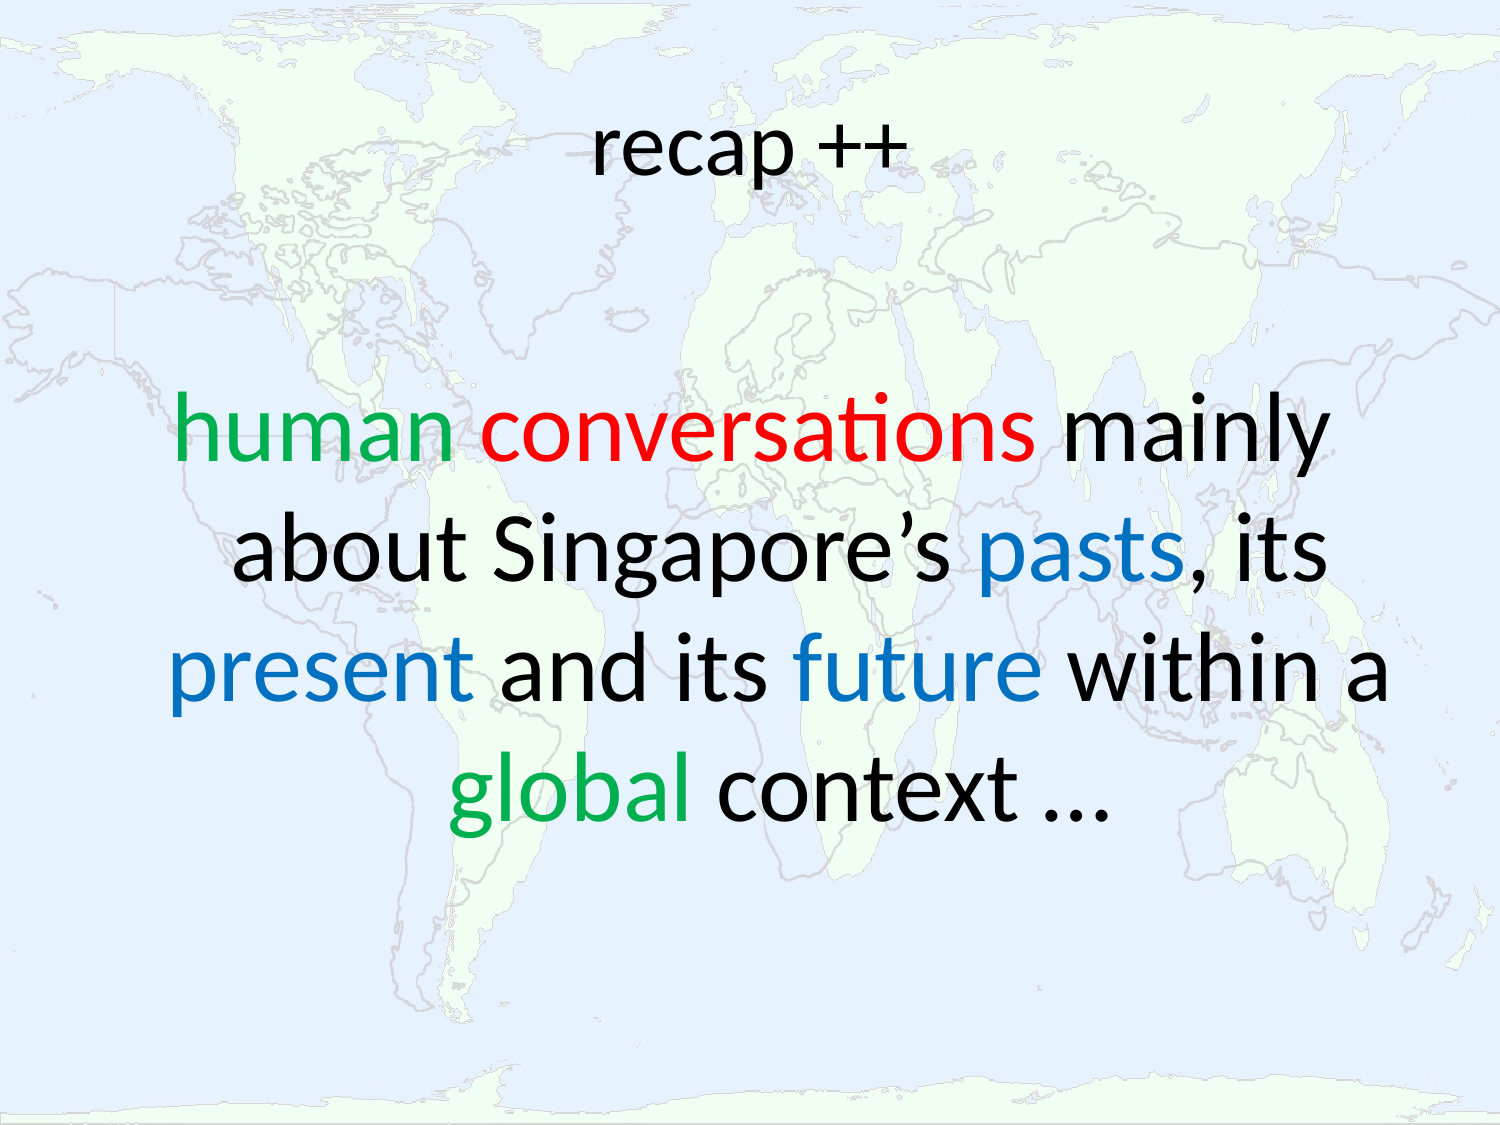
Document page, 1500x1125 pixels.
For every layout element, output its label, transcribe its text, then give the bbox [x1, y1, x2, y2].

list human conversations mainly about Singapore’s pasts, its present and its future within a global context … [76, 160, 1427, 976]
title recap ++ [75, 45, 1425, 233]
